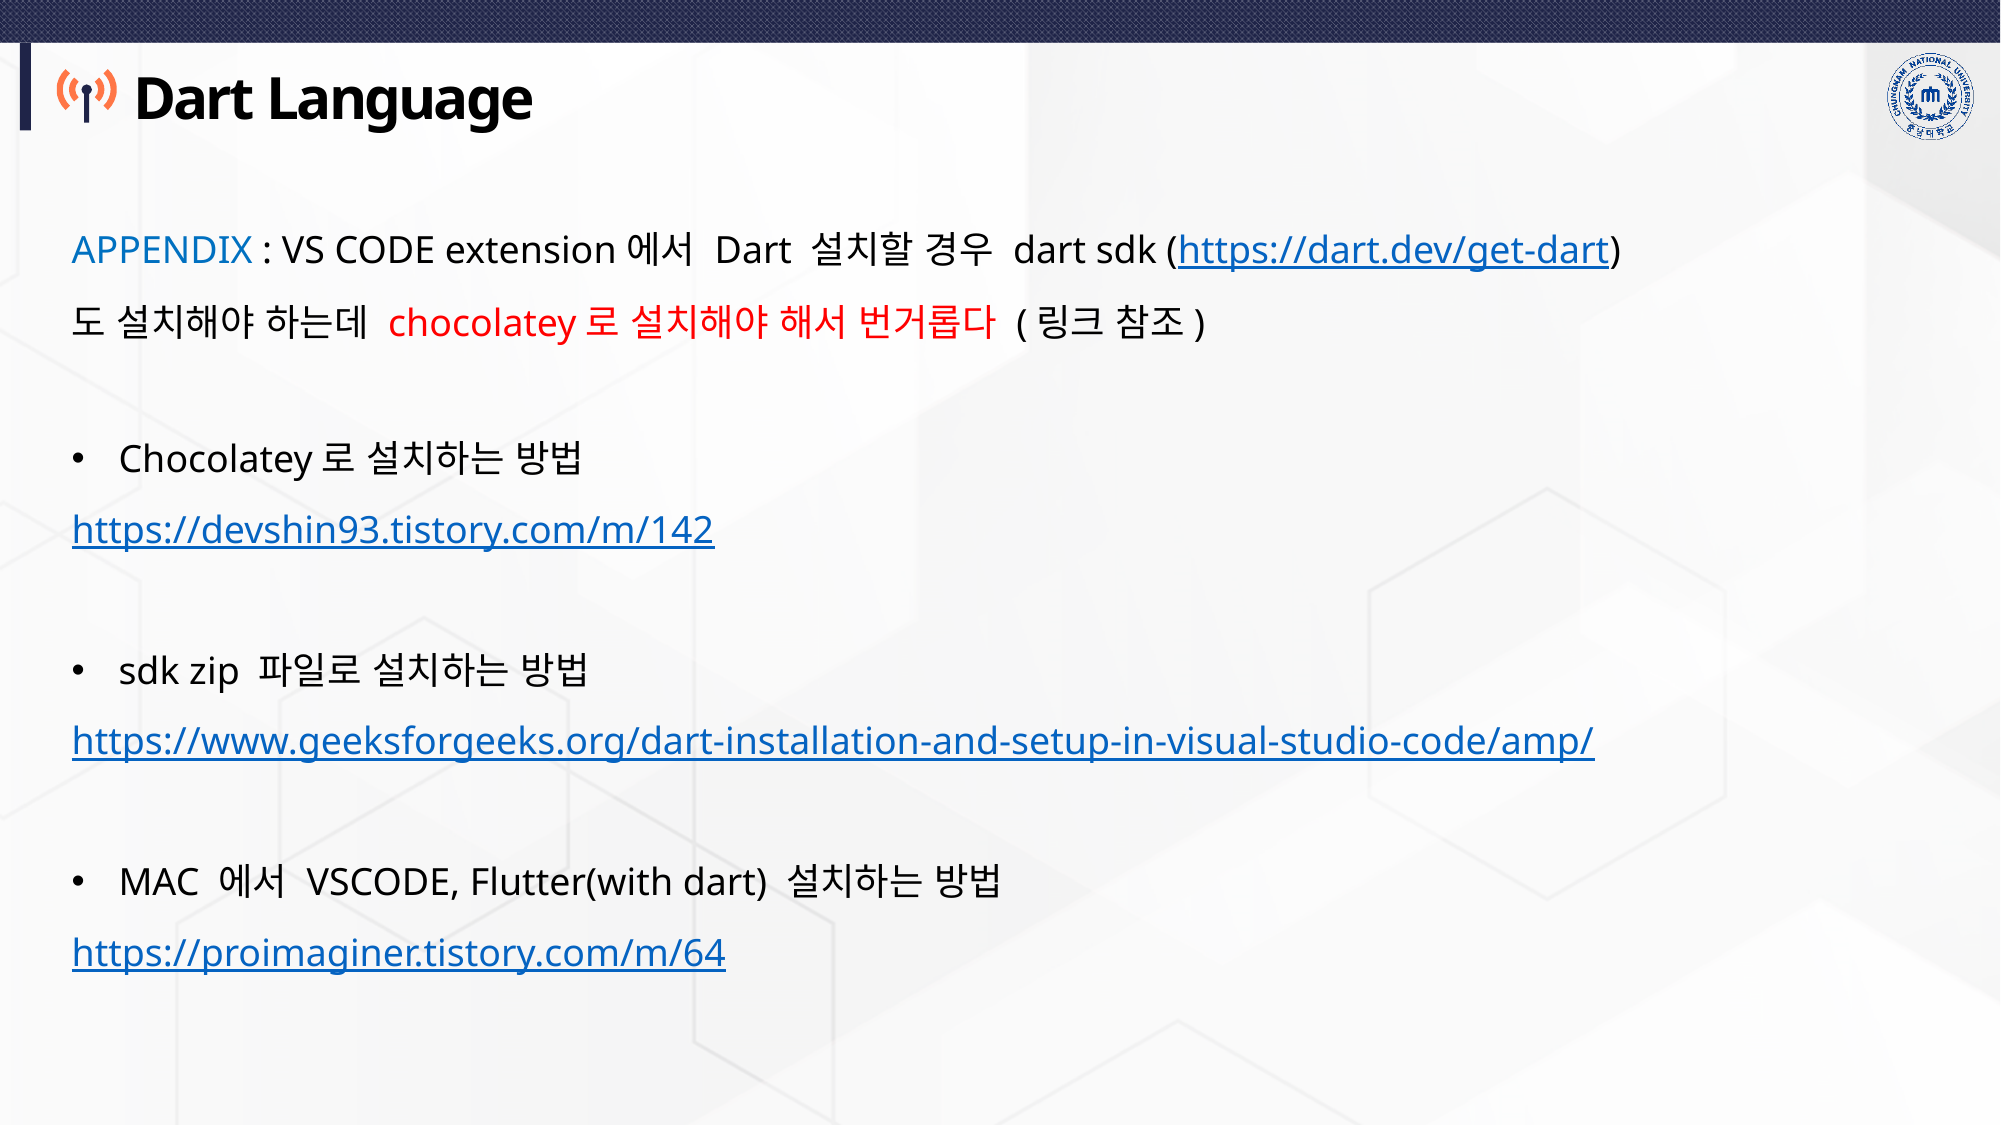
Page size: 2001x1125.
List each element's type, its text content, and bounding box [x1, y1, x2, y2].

picture [0, 0, 2001, 1125]
text_box APPENDIX : VS CODE extension에서 Dart 설치할 경우 dart sdk (https://dart.dev/get-dart) 도 설치해야 하는데 chocolatey로 설치해야 해서 번거롭다 (링크 참조) [56, 192, 1785, 352]
text_box Chocolatey로 설치하는 방법 https://devshin93.tistory.com/m/142 sdk zip 파일로 설치하는 방법 https://www.geeksforgeeks.org/dart-installation-and-setup-in-visual-studio-code/amp/ MAC 에서 VSCODE, Flutter(with dart) 설치하는 방법 https://proimaginer.tistory.com/m/64 [56, 405, 1771, 1055]
text_box [19, 42, 32, 131]
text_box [56, 61, 1034, 132]
